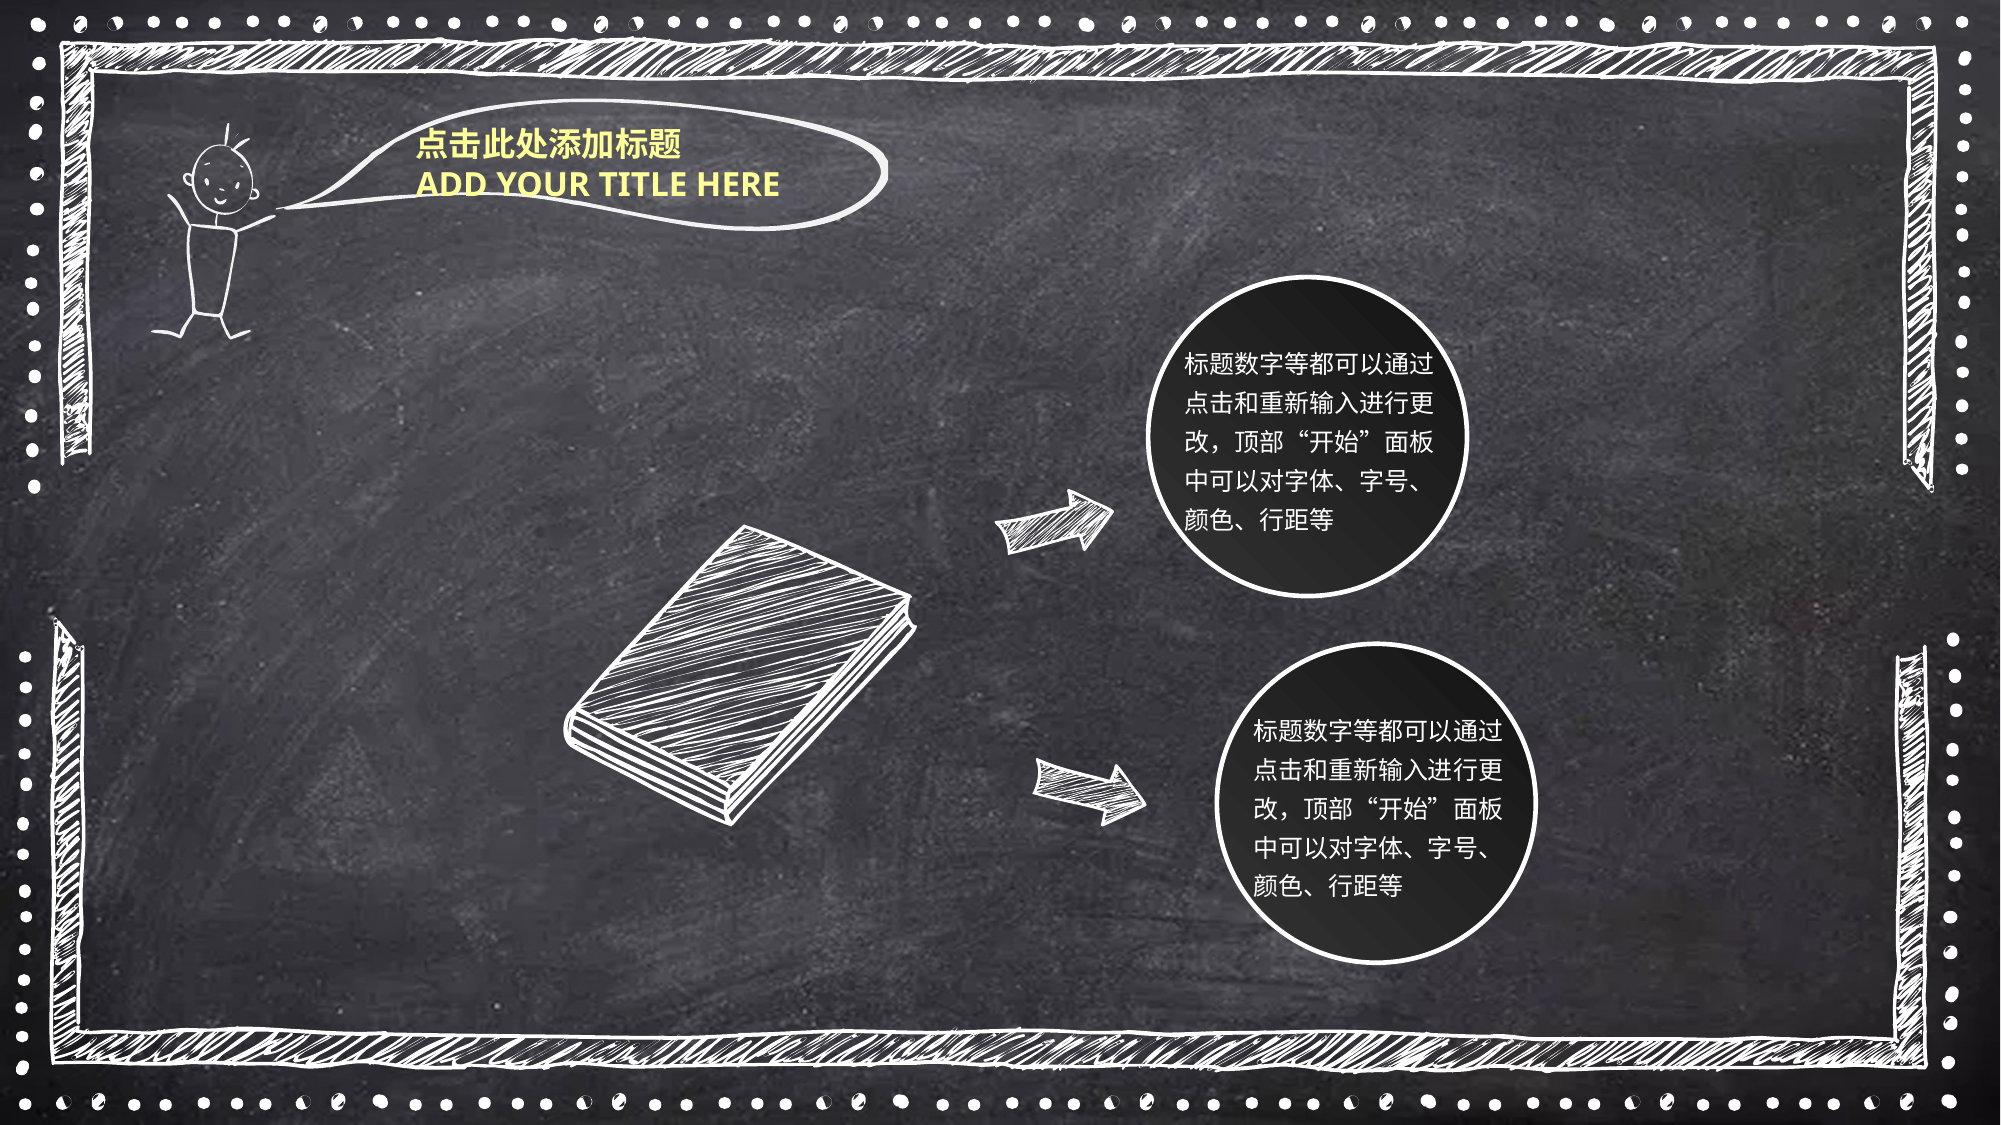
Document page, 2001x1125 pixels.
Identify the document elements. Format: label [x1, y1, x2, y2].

picture [0, 0, 2001, 1125]
text_box [1032, 758, 1147, 827]
text_box [1216, 643, 1536, 963]
text_box [563, 524, 917, 827]
text_box [1148, 277, 1468, 597]
text_box [150, 97, 914, 340]
text_box [994, 489, 1114, 556]
